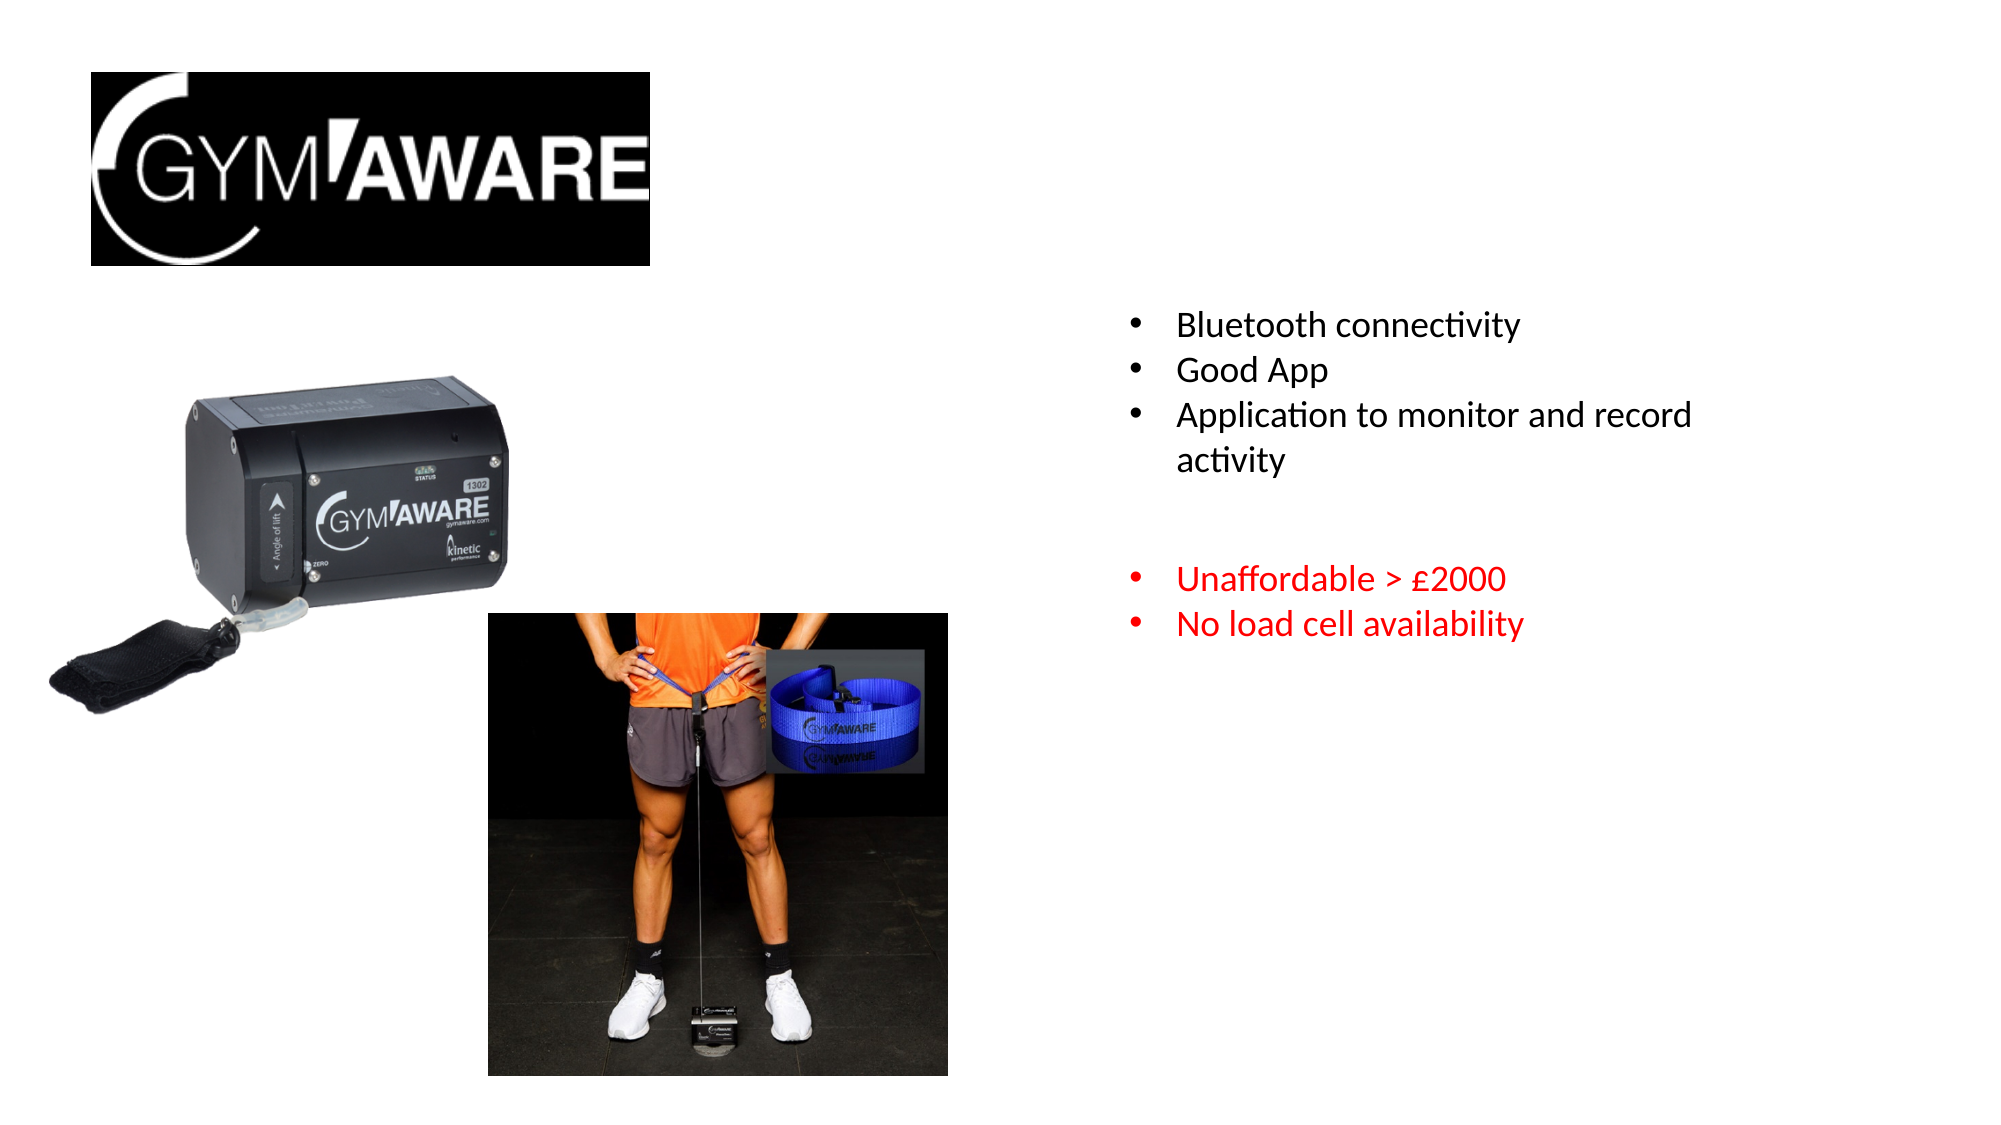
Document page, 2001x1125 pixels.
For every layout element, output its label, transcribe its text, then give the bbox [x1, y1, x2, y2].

picture [91, 72, 649, 265]
text_box Bluetooth connectivity Good App Application to monitor and record activity [1114, 292, 1776, 488]
text_box Unaffordable > £2000 No load cell availability [1114, 546, 1776, 742]
picture [31, 364, 948, 1076]
